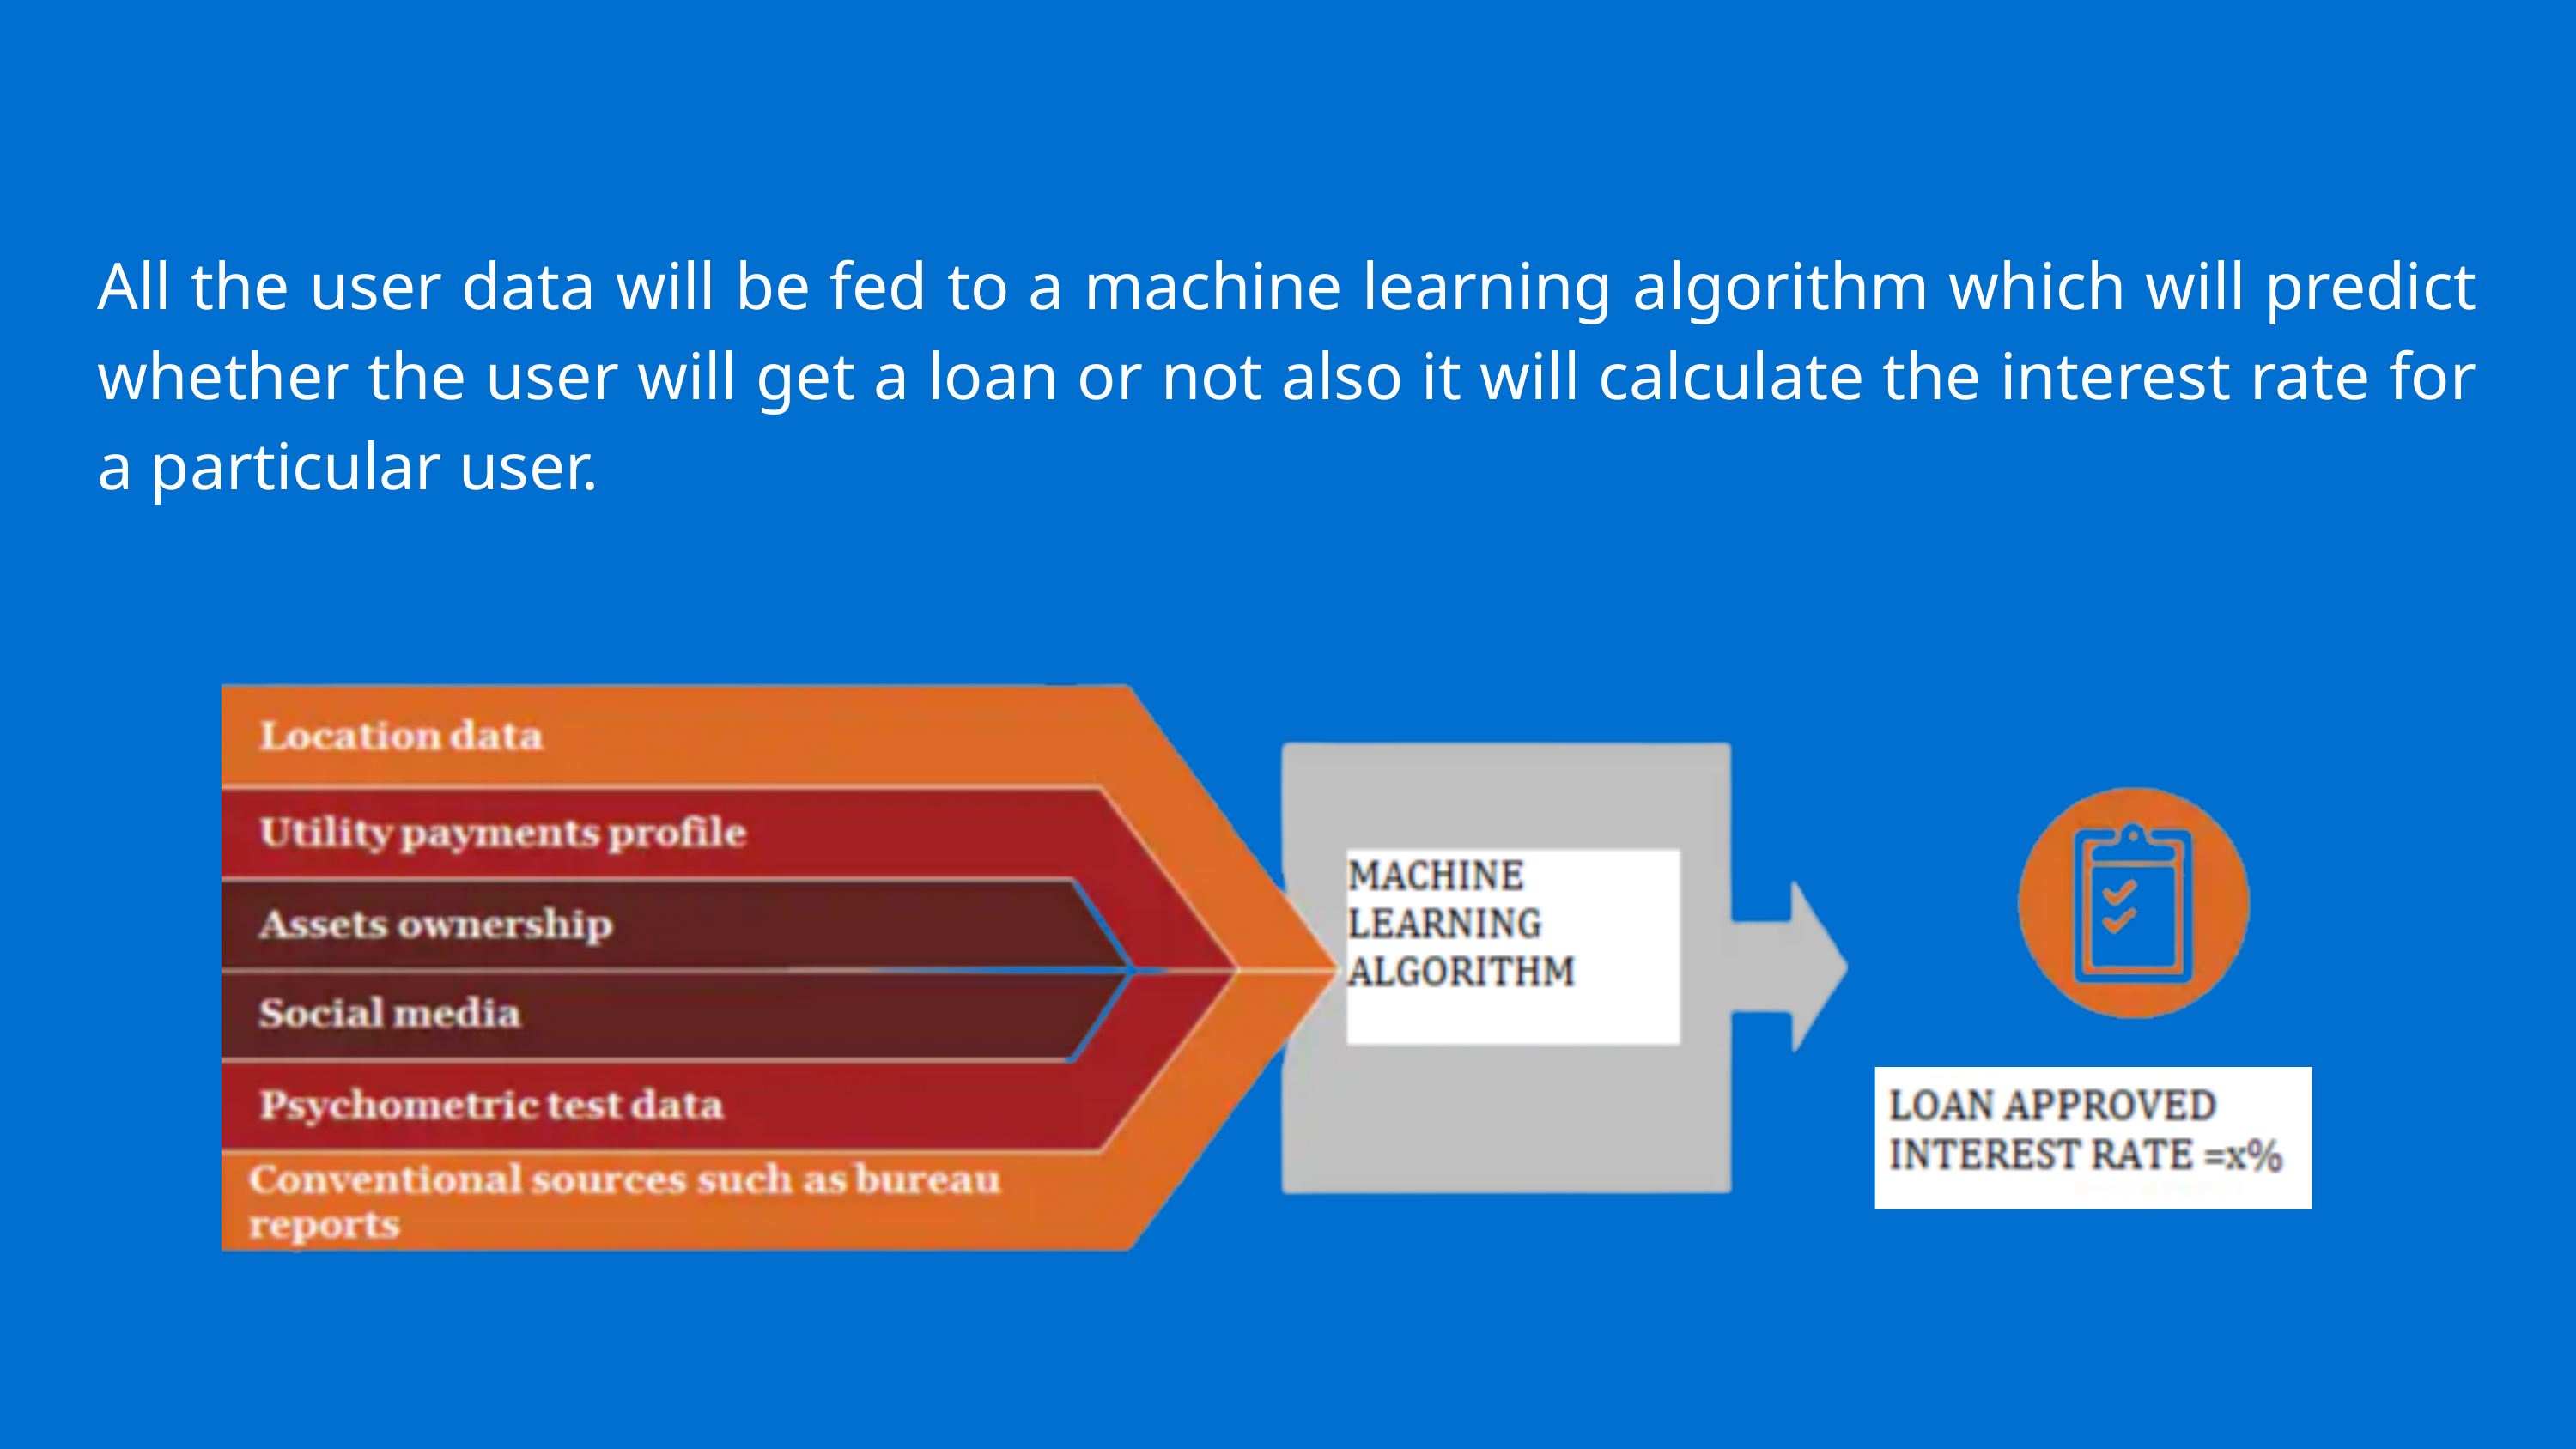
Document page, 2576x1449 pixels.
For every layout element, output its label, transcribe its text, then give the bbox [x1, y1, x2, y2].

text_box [221, 671, 2355, 1263]
text_box All the user data will be fed to a machine learning algorithm which will predict whether the user will get a loan or not also it will calculate the interest rate for a particular user. [97, 232, 2479, 503]
